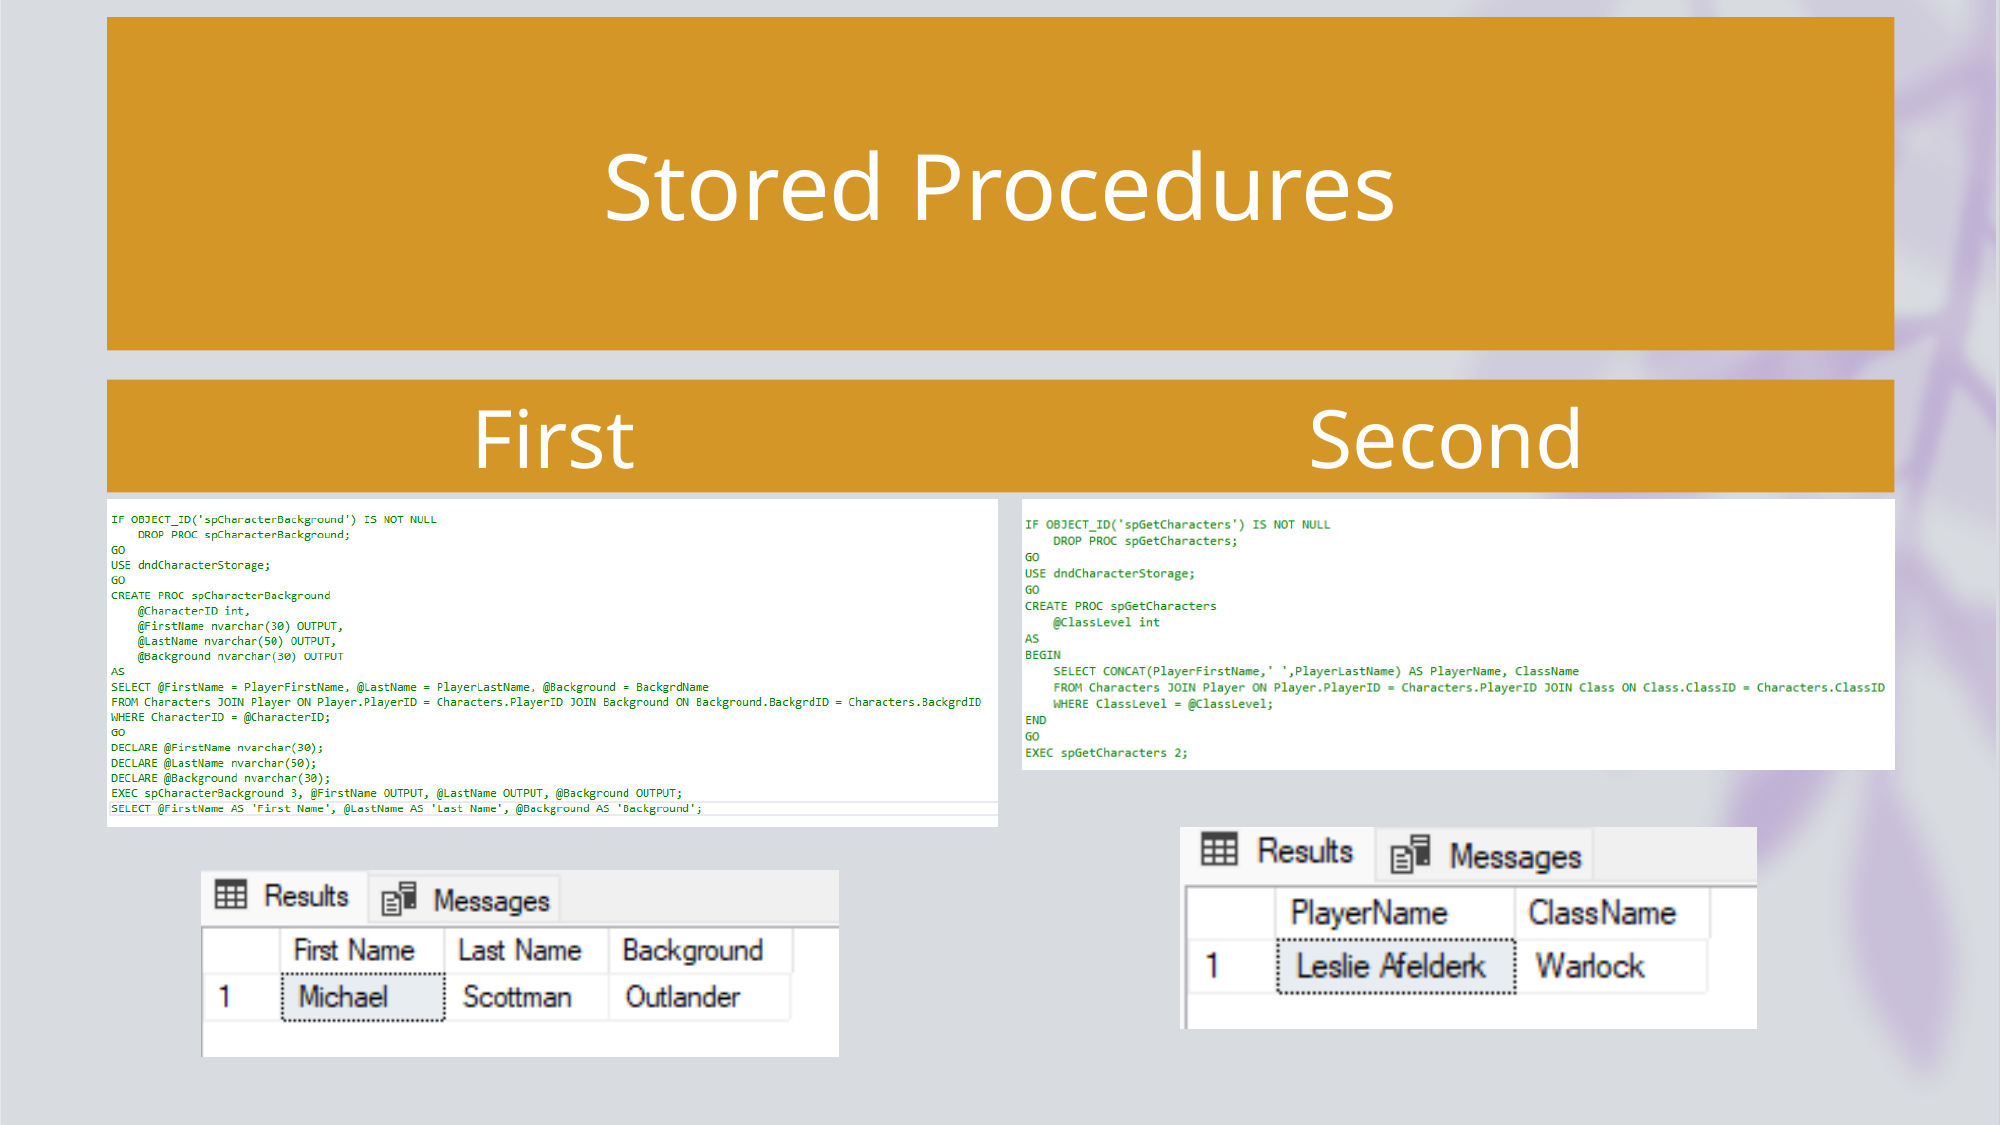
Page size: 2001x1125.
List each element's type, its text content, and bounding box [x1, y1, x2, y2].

picture [201, 870, 839, 1057]
title Stored Procedures [107, 17, 1339, 351]
picture [1180, 827, 1757, 1029]
text_box [0, 0, 2000, 1125]
text_box Second [999, 379, 1339, 493]
picture [1022, 499, 1895, 770]
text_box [1339, 0, 1996, 1119]
picture [107, 499, 998, 827]
text_box First [107, 379, 999, 493]
picture [1996, 0, 2000, 751]
